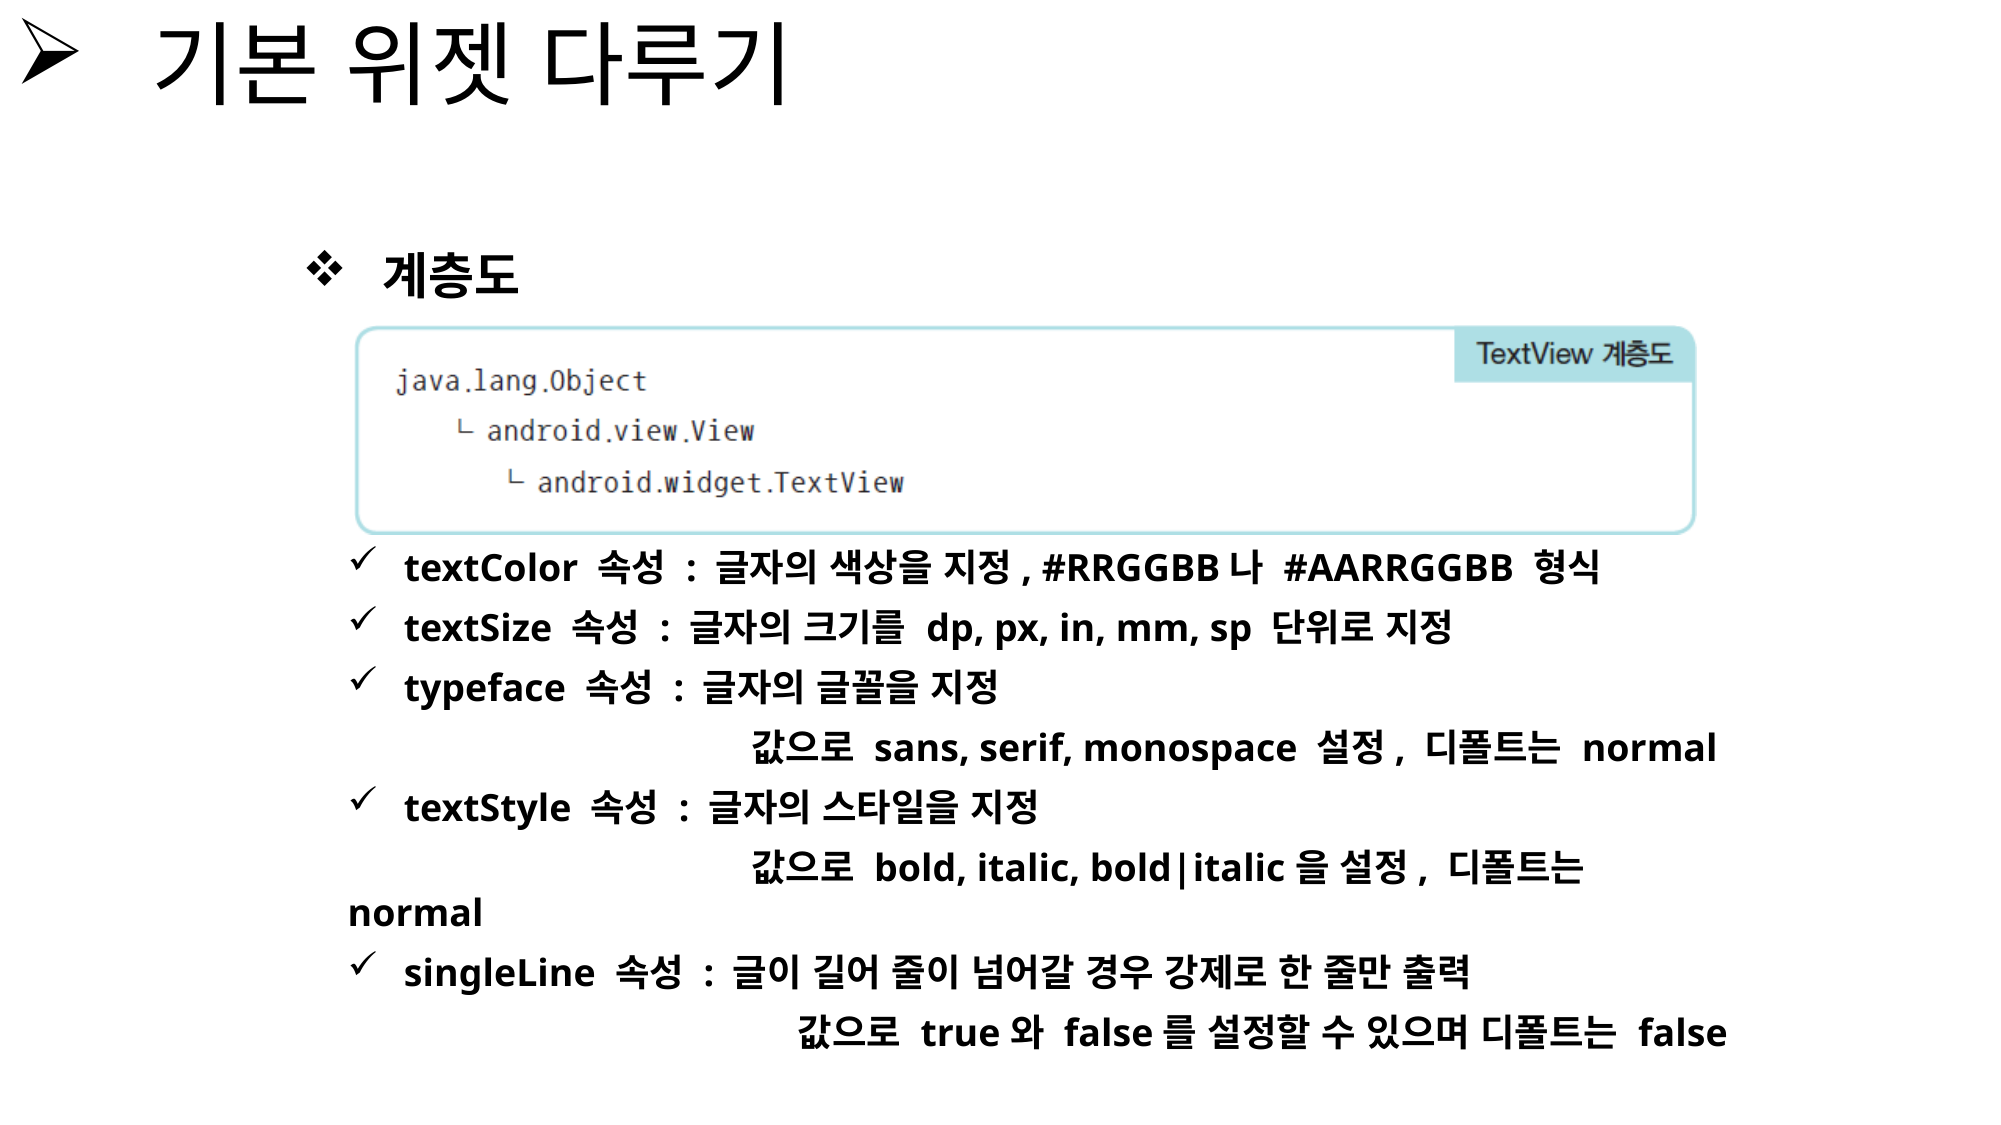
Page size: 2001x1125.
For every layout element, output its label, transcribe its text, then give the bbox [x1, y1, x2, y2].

picture [354, 325, 1698, 536]
text_box 기본 위젯 다루기 [0, 0, 1398, 107]
text_box 계층도 textColor 속성 : 글자의 색상을 지정, #RRGGBB나 #AARRGGBB 형식 textSize 속성 : 글자의 크기를 dp, px, in, mm, sp 단위로 지정 typeface 속성 : 글자의 글꼴을 지정 값으로 sans, serif, monospace 설정, 디폴트는 normal textStyle 속성 : 글자의 스타일을 지정 값으로 bold, italic, bold|italic을 설정, 디폴트는 normal singleLine 속성 : 글이 길어 줄이 넘어갈 경우 강제로 한 줄만 출력 값으로 true와 false를 설정할 수 있으며 디폴트는 false [259, 244, 1730, 1030]
